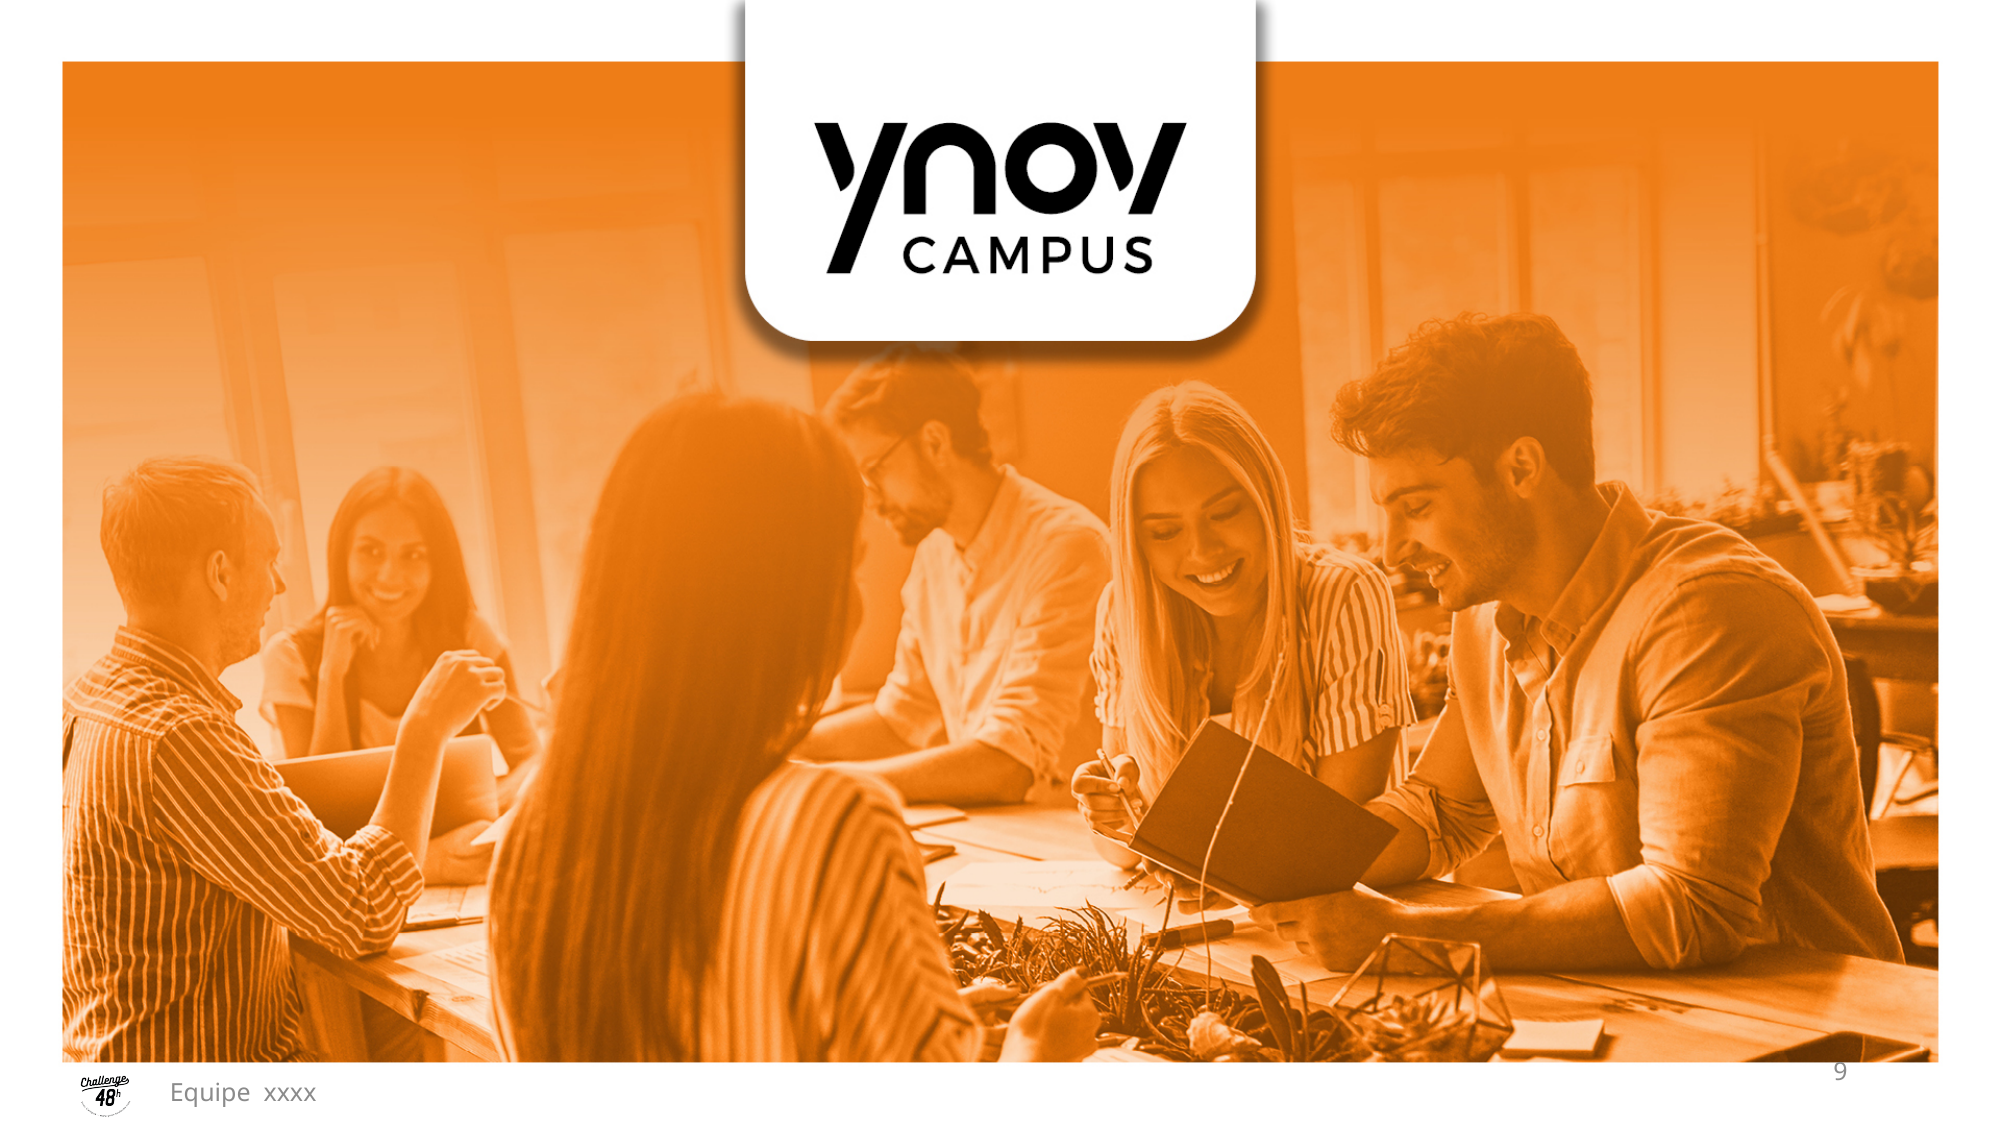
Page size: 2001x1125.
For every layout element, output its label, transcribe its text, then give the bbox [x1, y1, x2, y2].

picture [0, 0, 2001, 1125]
footer Equipe xxxx [154, 1061, 830, 1121]
slide_number 9 [1412, 1042, 1863, 1103]
